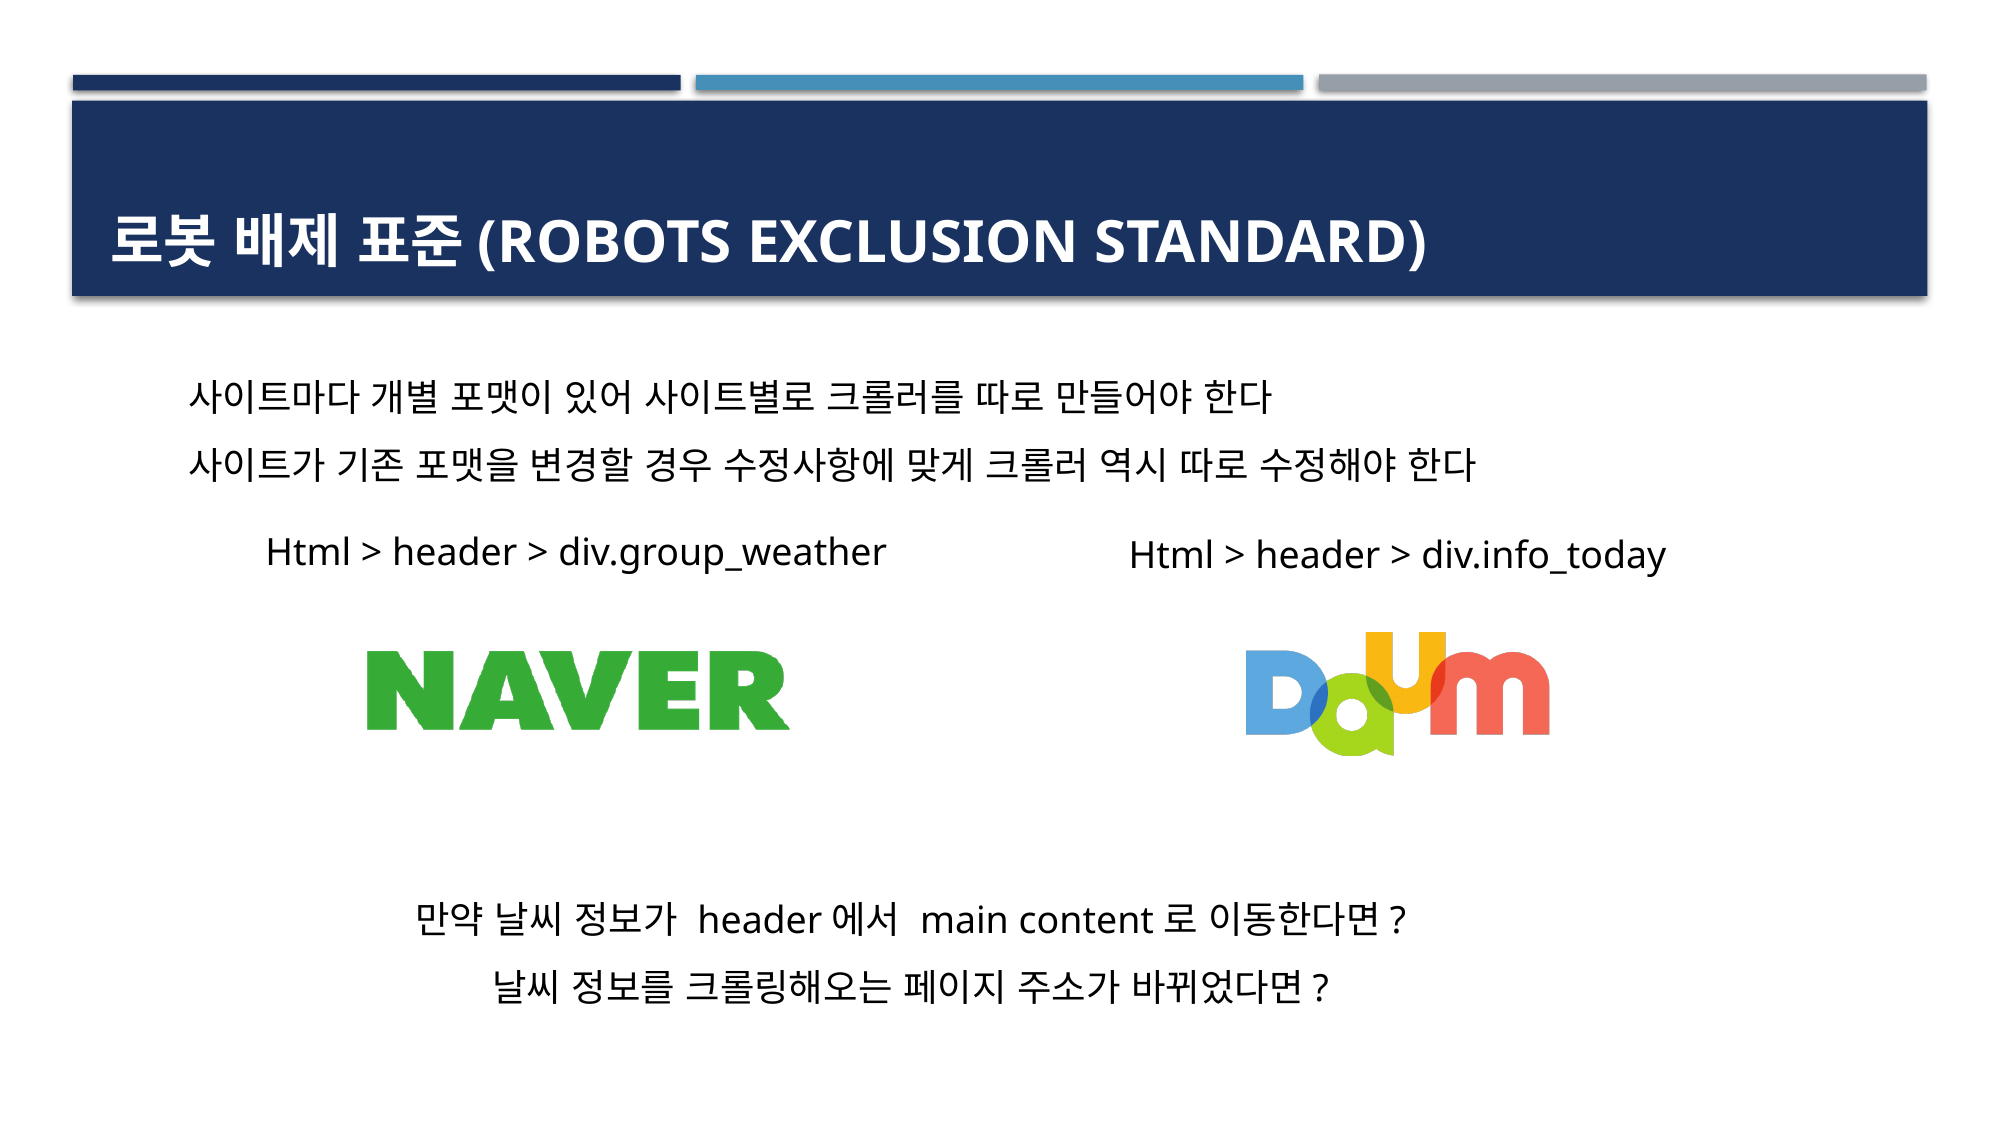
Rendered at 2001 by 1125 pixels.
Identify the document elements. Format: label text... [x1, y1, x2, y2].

text_box 사이트마다 개별 포맷이 있어 사이트별로 크롤러를 따로 만들어야 한다 사이트가 기존 포맷을 변경할 경우 수정사항에 맞게 크롤러 역시 따로 수정해야 한다 [173, 344, 1492, 495]
picture [1245, 632, 1550, 756]
picture [357, 583, 797, 804]
text_box 만약 날씨 정보가 header에서 main content로 이동한다면? 날씨 정보를 크롤링해오는 페이지 주소가 바뀌었다면? [334, 866, 1488, 1017]
title 로봇 배제 표준(Robots exclusion standard) [95, 115, 1905, 282]
text_box Html > header > div.info_today [1113, 523, 1682, 584]
text_box Html > header > div.group_weather [250, 520, 903, 581]
